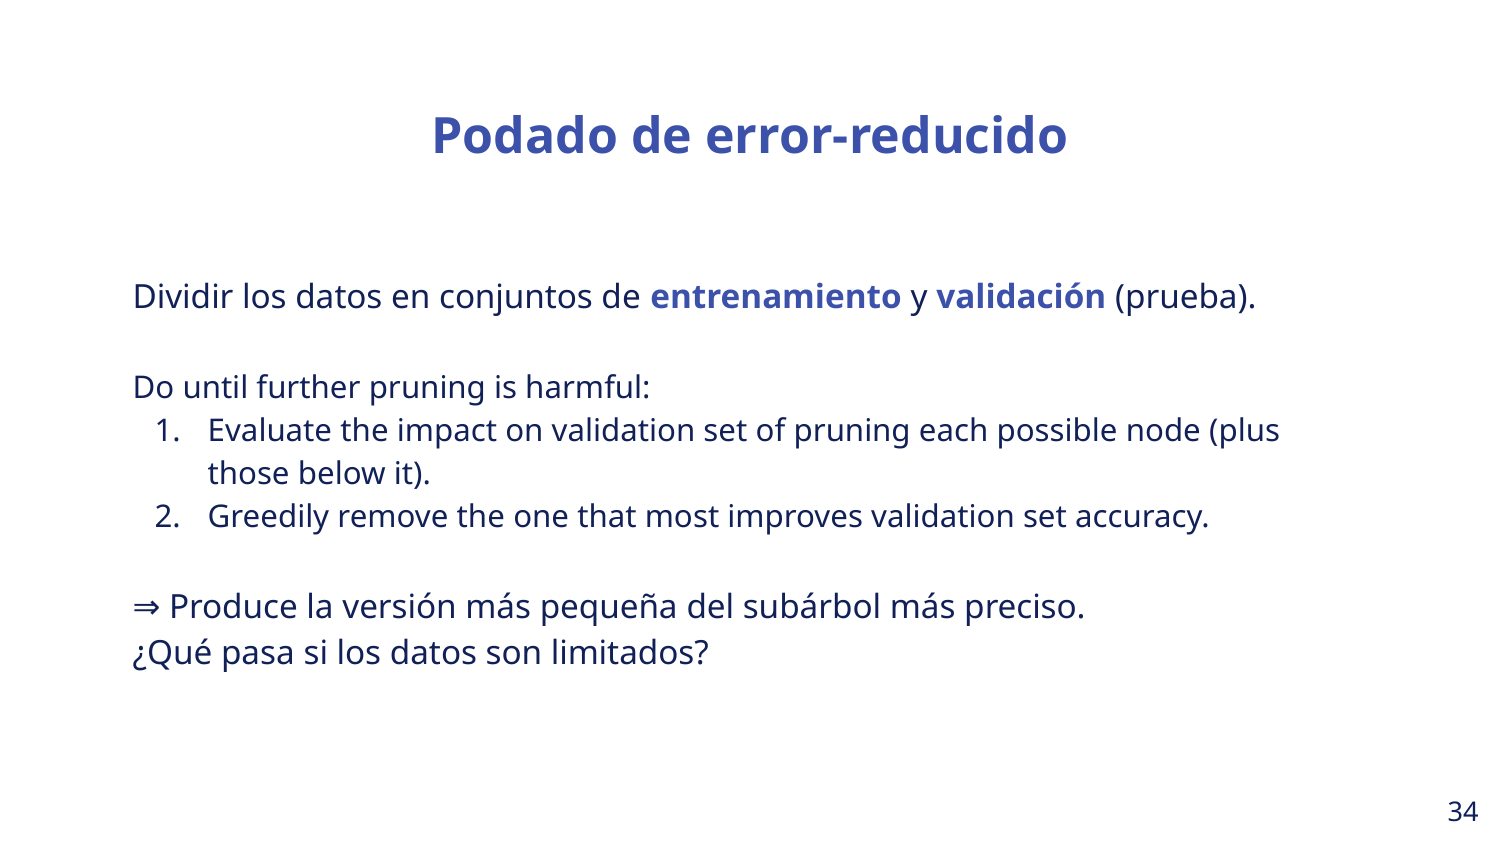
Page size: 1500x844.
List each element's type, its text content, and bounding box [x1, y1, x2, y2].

text_box Dividir los datos en conjuntos de entrenamiento y validación (prueba). Do until further pruning is harmful: Evaluate the impact on validation set of pruning each possible node (plus those below it). Greedily remove the one that most improves validation set accuracy. ⇒ Produce la versión más pequeña del subárbol más preciso. ¿Qué pasa si los datos son limitados? [117, 254, 1382, 762]
text_box Podado de error-reducido [0, 88, 1500, 183]
slide_number ‹#› [1403, 779, 1494, 844]
